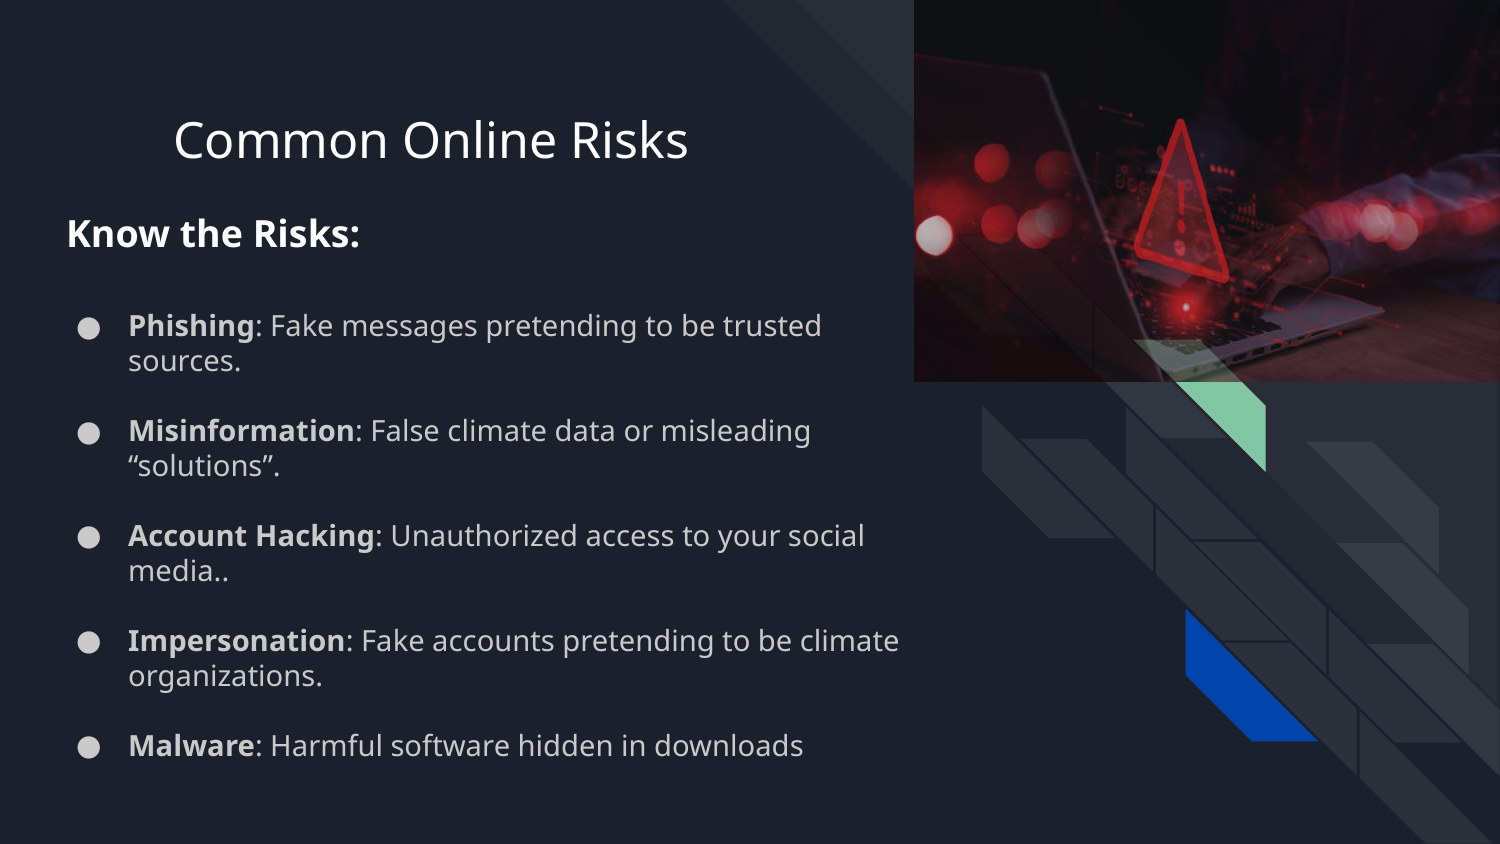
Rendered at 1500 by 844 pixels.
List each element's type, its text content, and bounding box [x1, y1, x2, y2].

picture [913, 0, 1500, 382]
text_box Phishing: Fake messages pretending to be trusted sources. Misinformation: False climate data or misleading “solutions”. Account Hacking: Unauthorized access to your social media.. Impersonation: Fake accounts pretending to be climate organizations. Malware: Harmful software hidden in downloads [38, 303, 936, 766]
text_box Know the Risks: [51, 189, 610, 276]
title Common Online Risks [158, 93, 913, 174]
